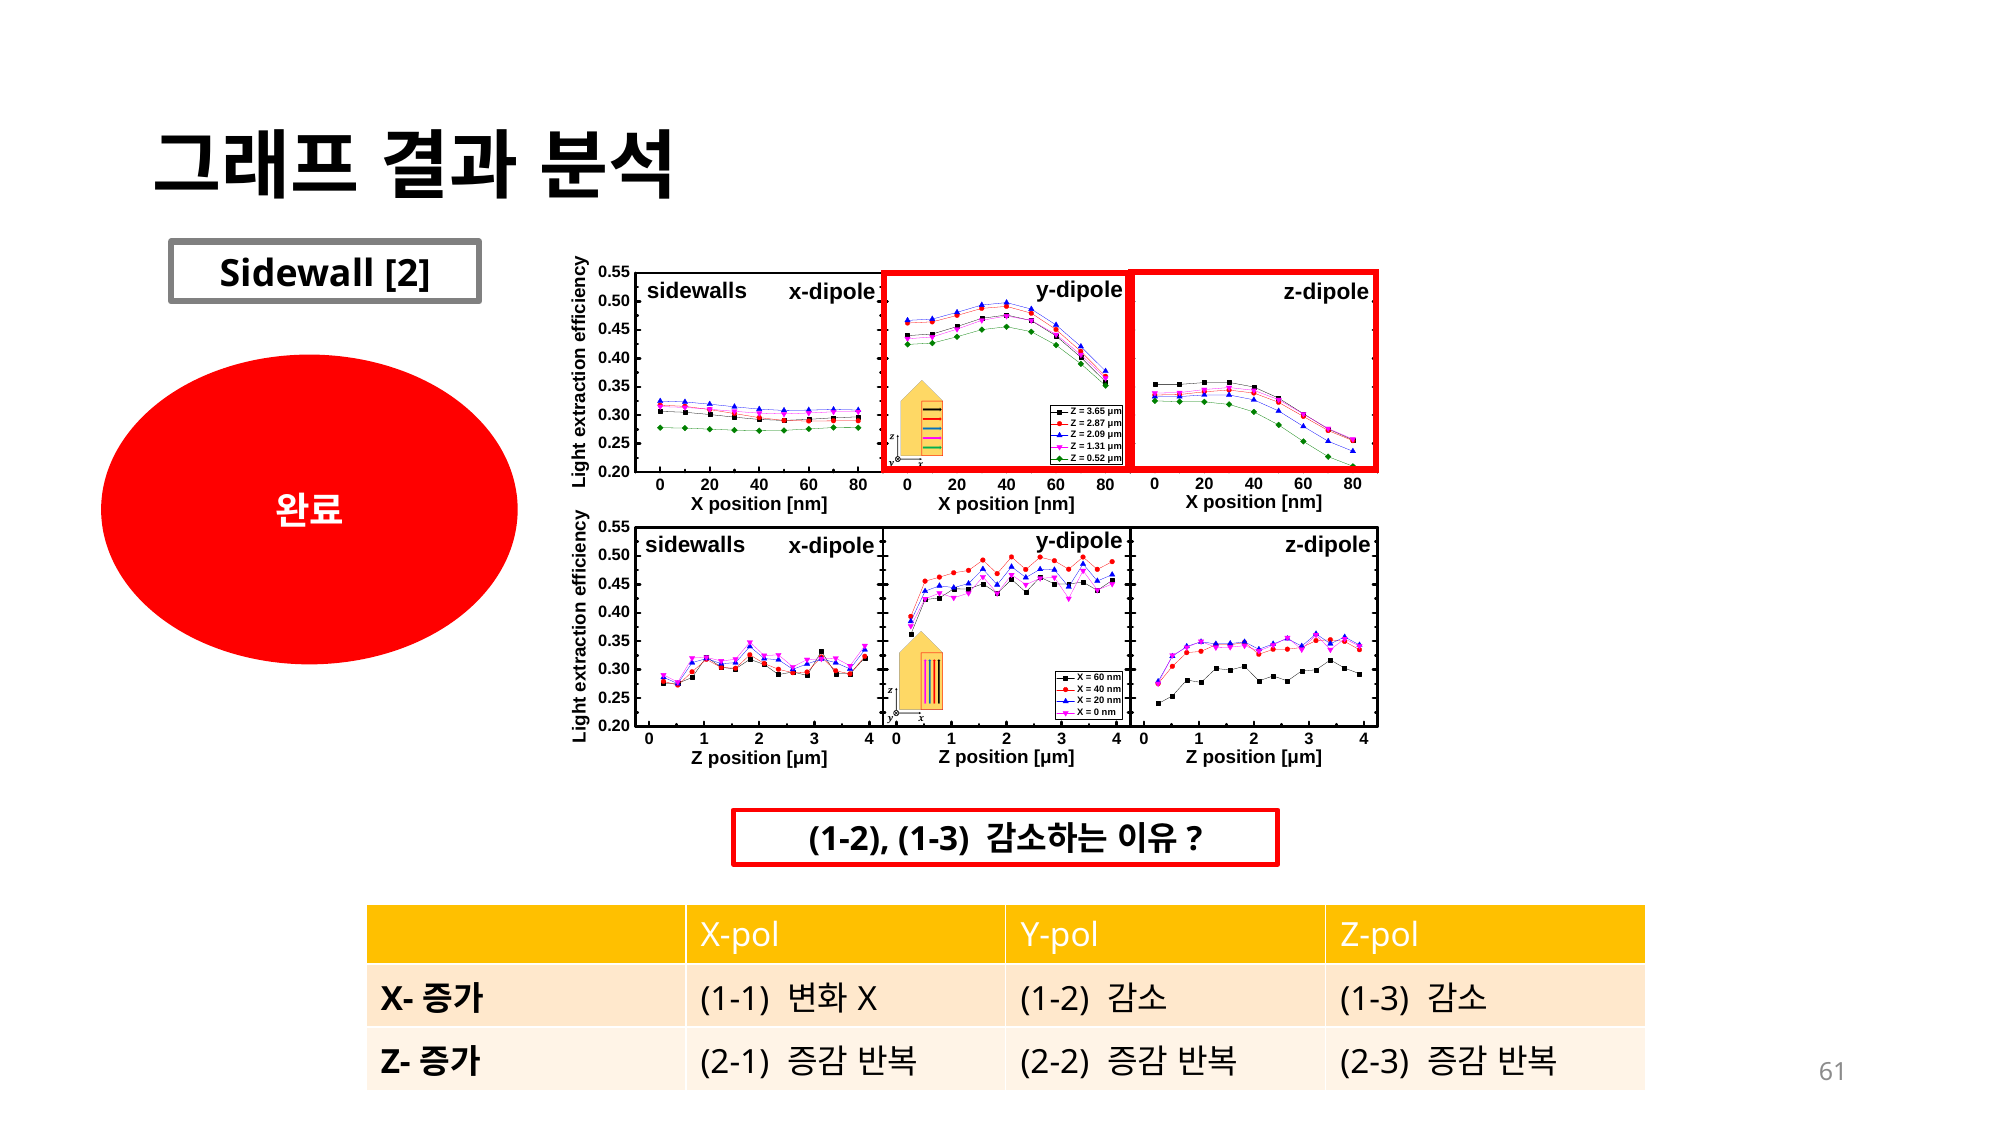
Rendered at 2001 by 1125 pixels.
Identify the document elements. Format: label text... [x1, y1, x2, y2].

title 그래프 결과 분석 [137, 59, 1863, 278]
table_cell Z-증가 [367, 1028, 685, 1090]
text_box Sidewall [2] [171, 241, 480, 302]
table_cell (1-2) 감소 [1006, 965, 1325, 1026]
table_cell (2-2) 증감 반복 [1006, 1028, 1325, 1090]
table_cell X-증가 [367, 965, 685, 1026]
table_header Y-pol [1006, 905, 1325, 963]
text_box 완료 [100, 353, 519, 666]
table_cell (2-1) 증감 반복 [687, 1028, 1005, 1090]
table_cell (1-1) 변화X [687, 965, 1005, 1026]
table_header X-pol [687, 905, 1005, 963]
table_cell (1-3) 감소 [1326, 965, 1645, 1026]
slide_number 61 [1412, 1042, 1863, 1103]
table_cell (2-3) 증감 반복 [1326, 1028, 1645, 1090]
table_header [367, 905, 685, 963]
table_header Z-pol [1326, 905, 1645, 963]
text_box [570, 240, 1429, 773]
text_box (1-2), (1-3) 감소하는 이유? [733, 809, 1278, 865]
